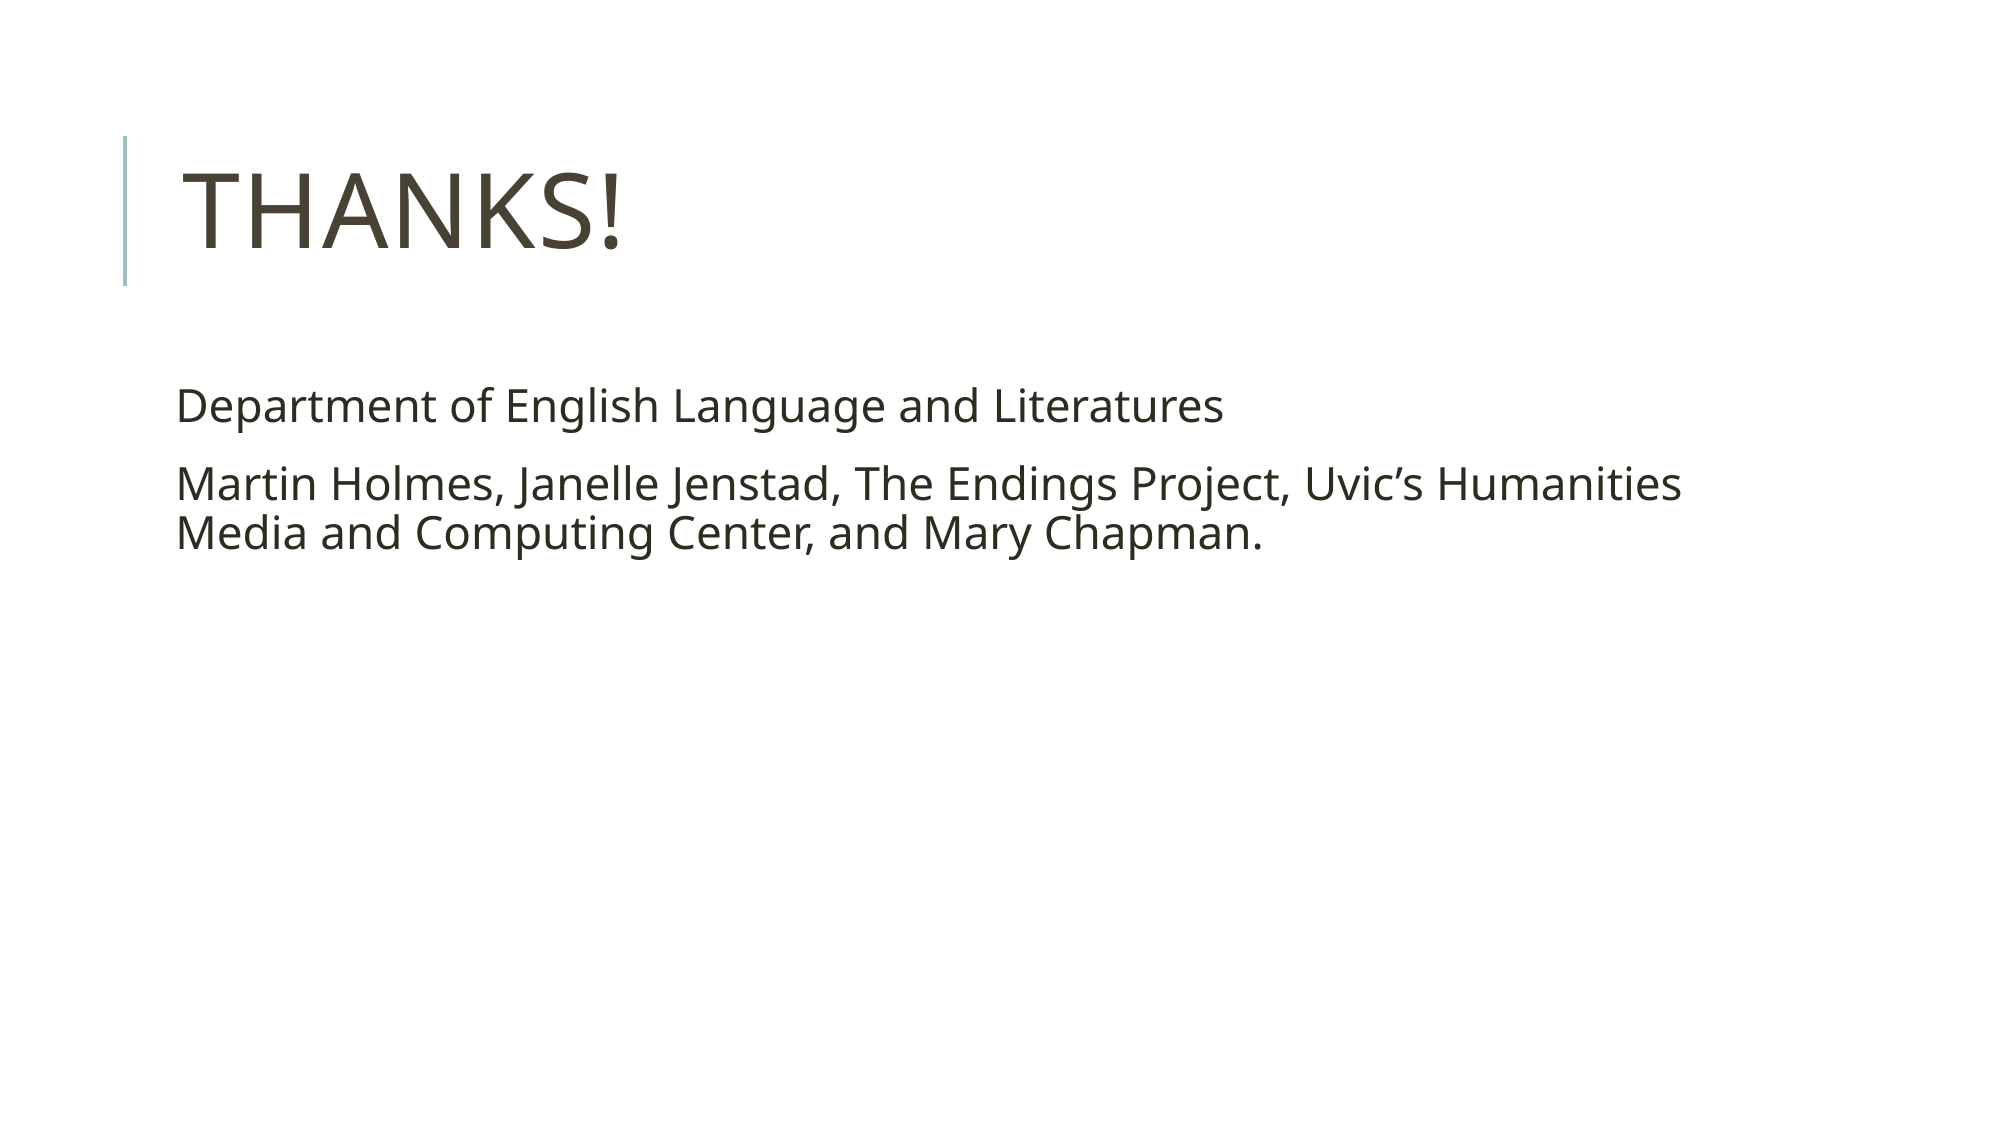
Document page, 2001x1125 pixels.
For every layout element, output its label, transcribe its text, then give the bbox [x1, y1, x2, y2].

title Thanks! [168, 96, 1763, 342]
list Department of English Language and Literatures Martin Holmes, Janelle Jenstad, The Endings Project, Uvic’s Humanities Media and Computing Center, and Mary Chapman. [168, 375, 1763, 1035]
